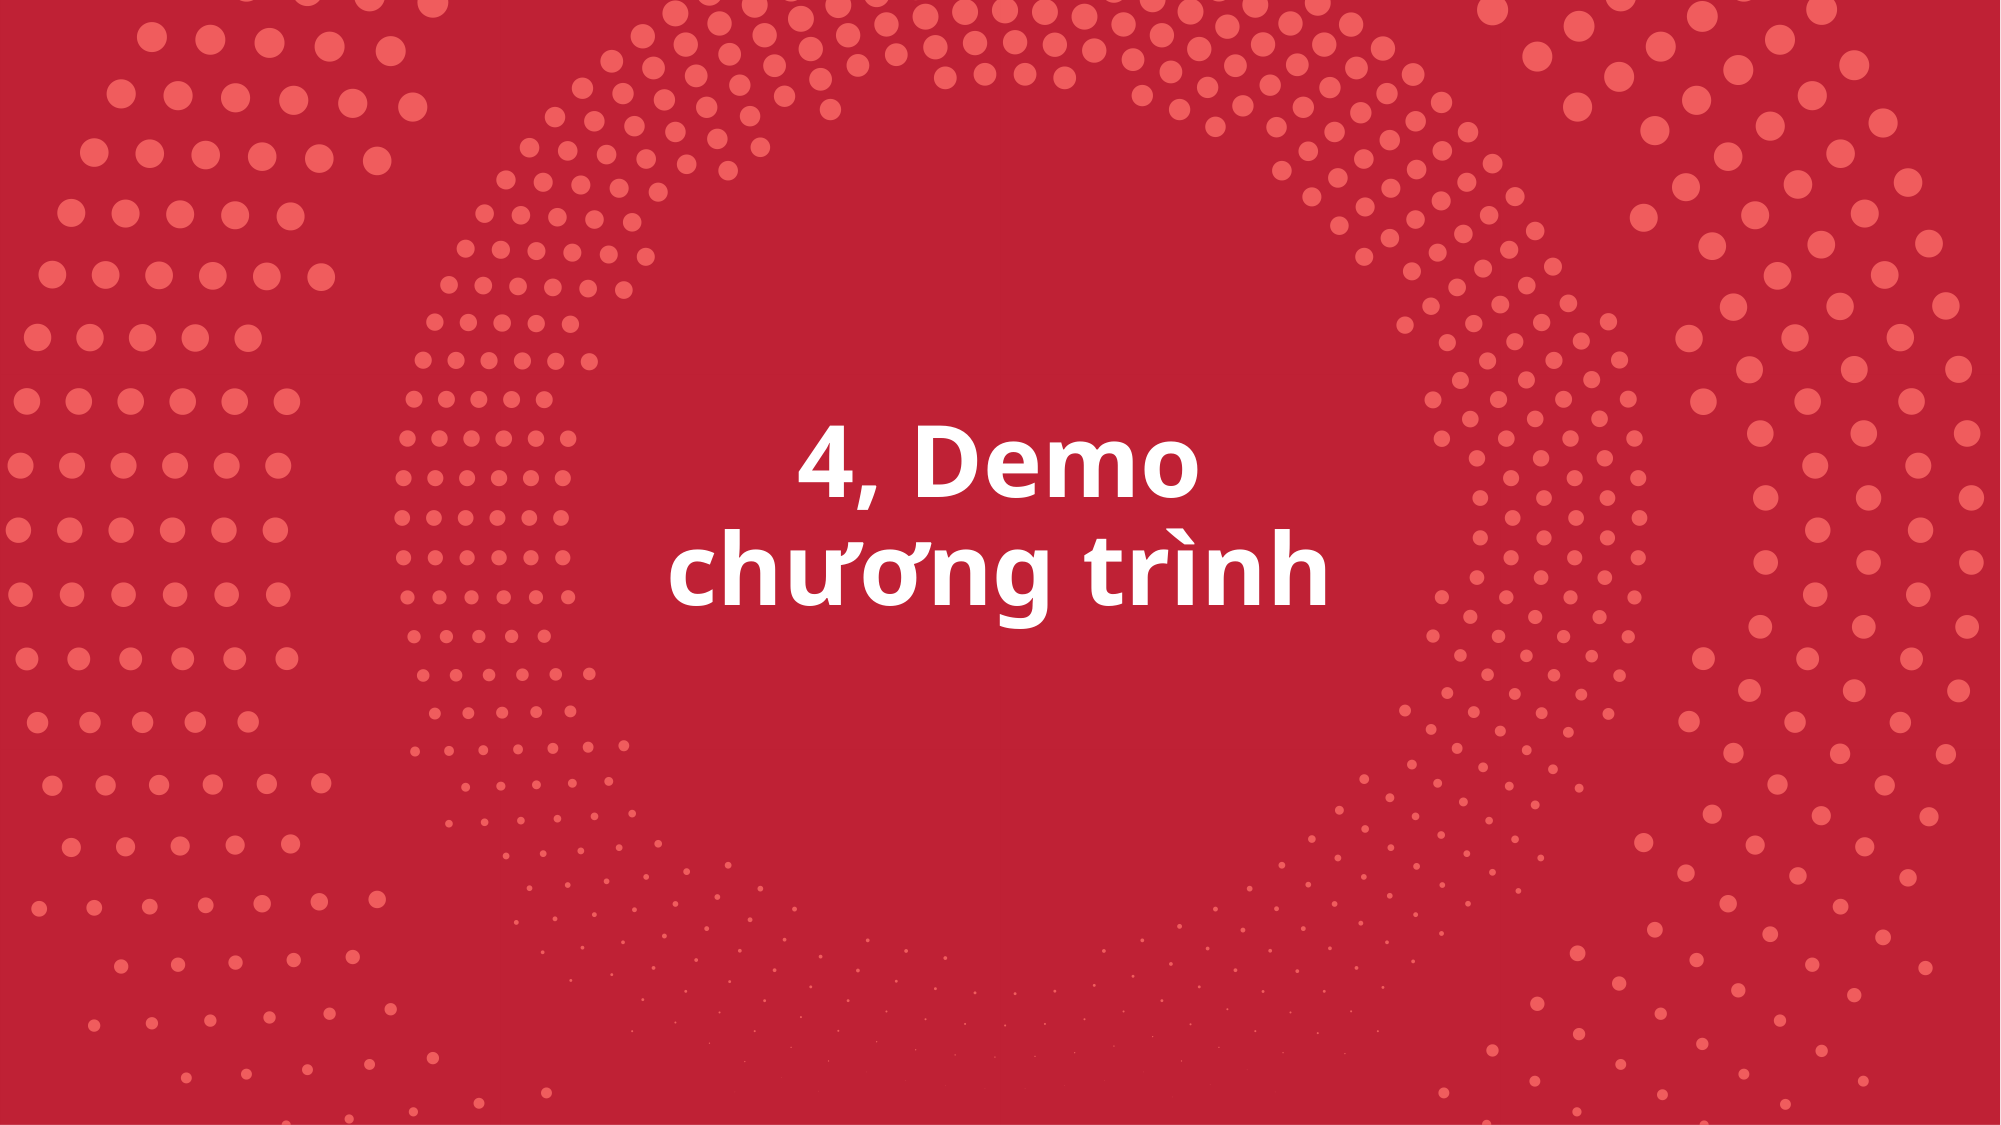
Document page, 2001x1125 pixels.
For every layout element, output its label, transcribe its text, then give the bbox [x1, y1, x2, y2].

title 4, Demo chương trình [621, 403, 1379, 722]
picture [0, 0, 2001, 1125]
